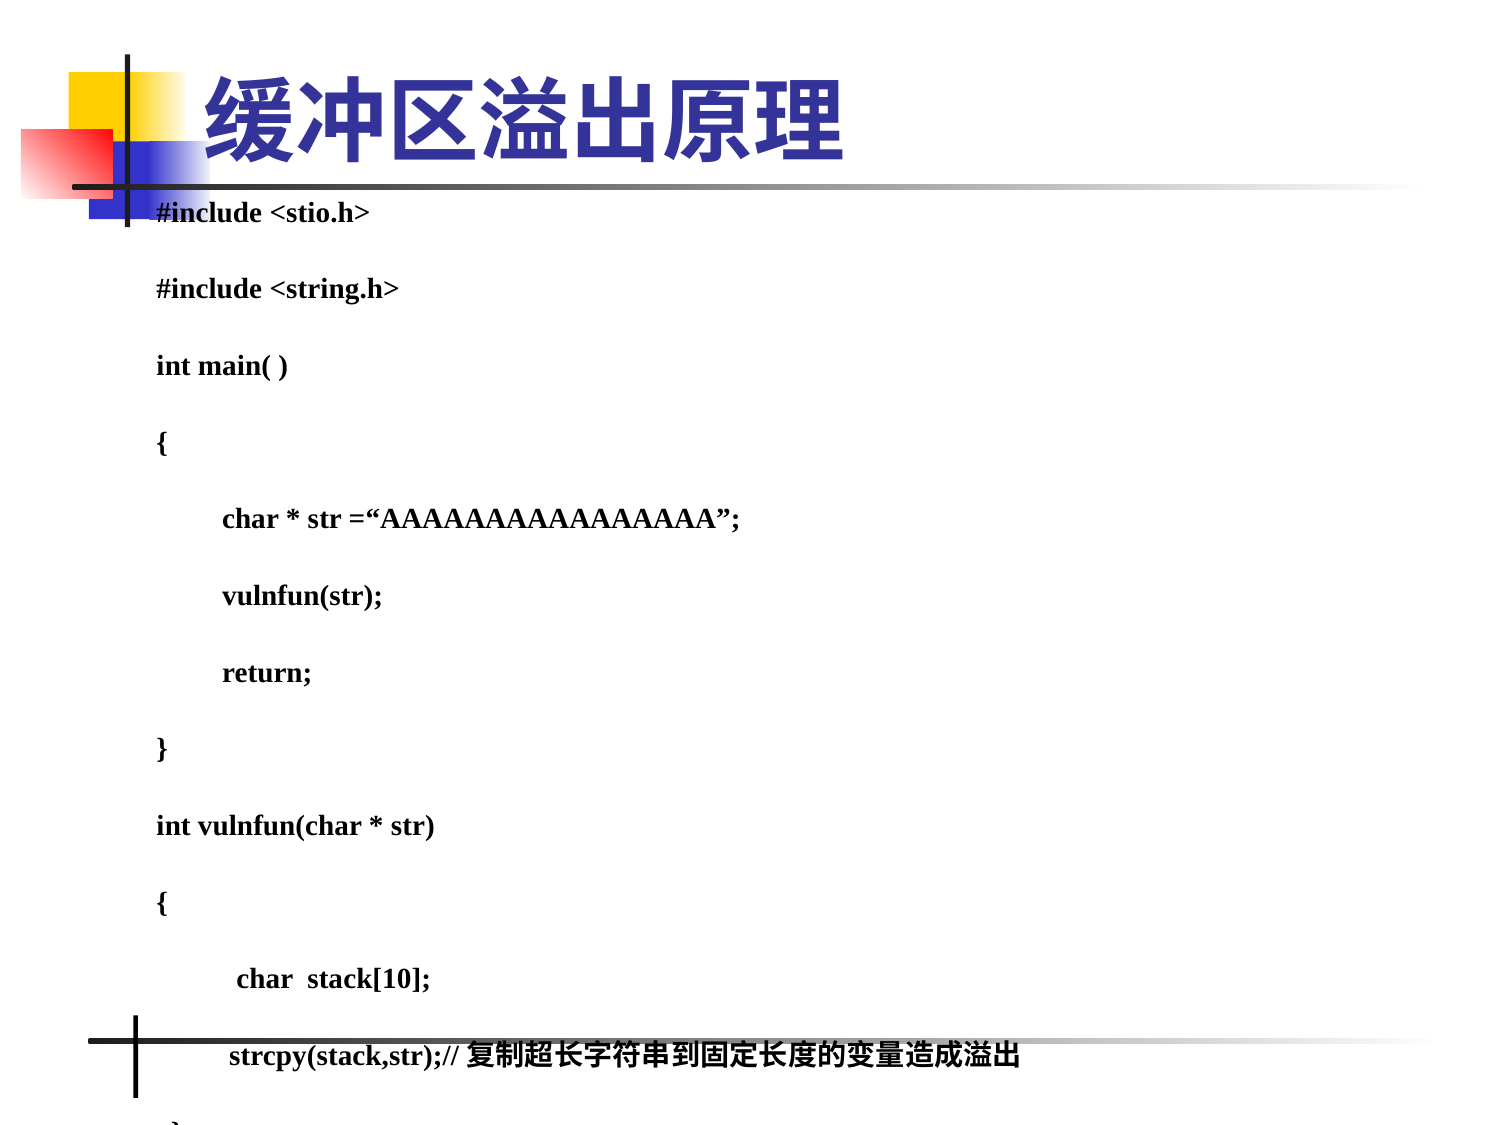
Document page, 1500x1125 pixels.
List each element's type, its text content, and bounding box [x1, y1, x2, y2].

title 缓冲区溢出原理 [188, 23, 1468, 181]
list #include <stio.h> #include <string.h> int main( ) { char * str =“AAAAAAAAAAAAAAAA”; vulnfun(str); return; } int vulnfun(char * str) { char stack[10]; strcpy(stack,str);//复制超长字符串到固定长度的变量造成溢出 } [141, 149, 1417, 760]
